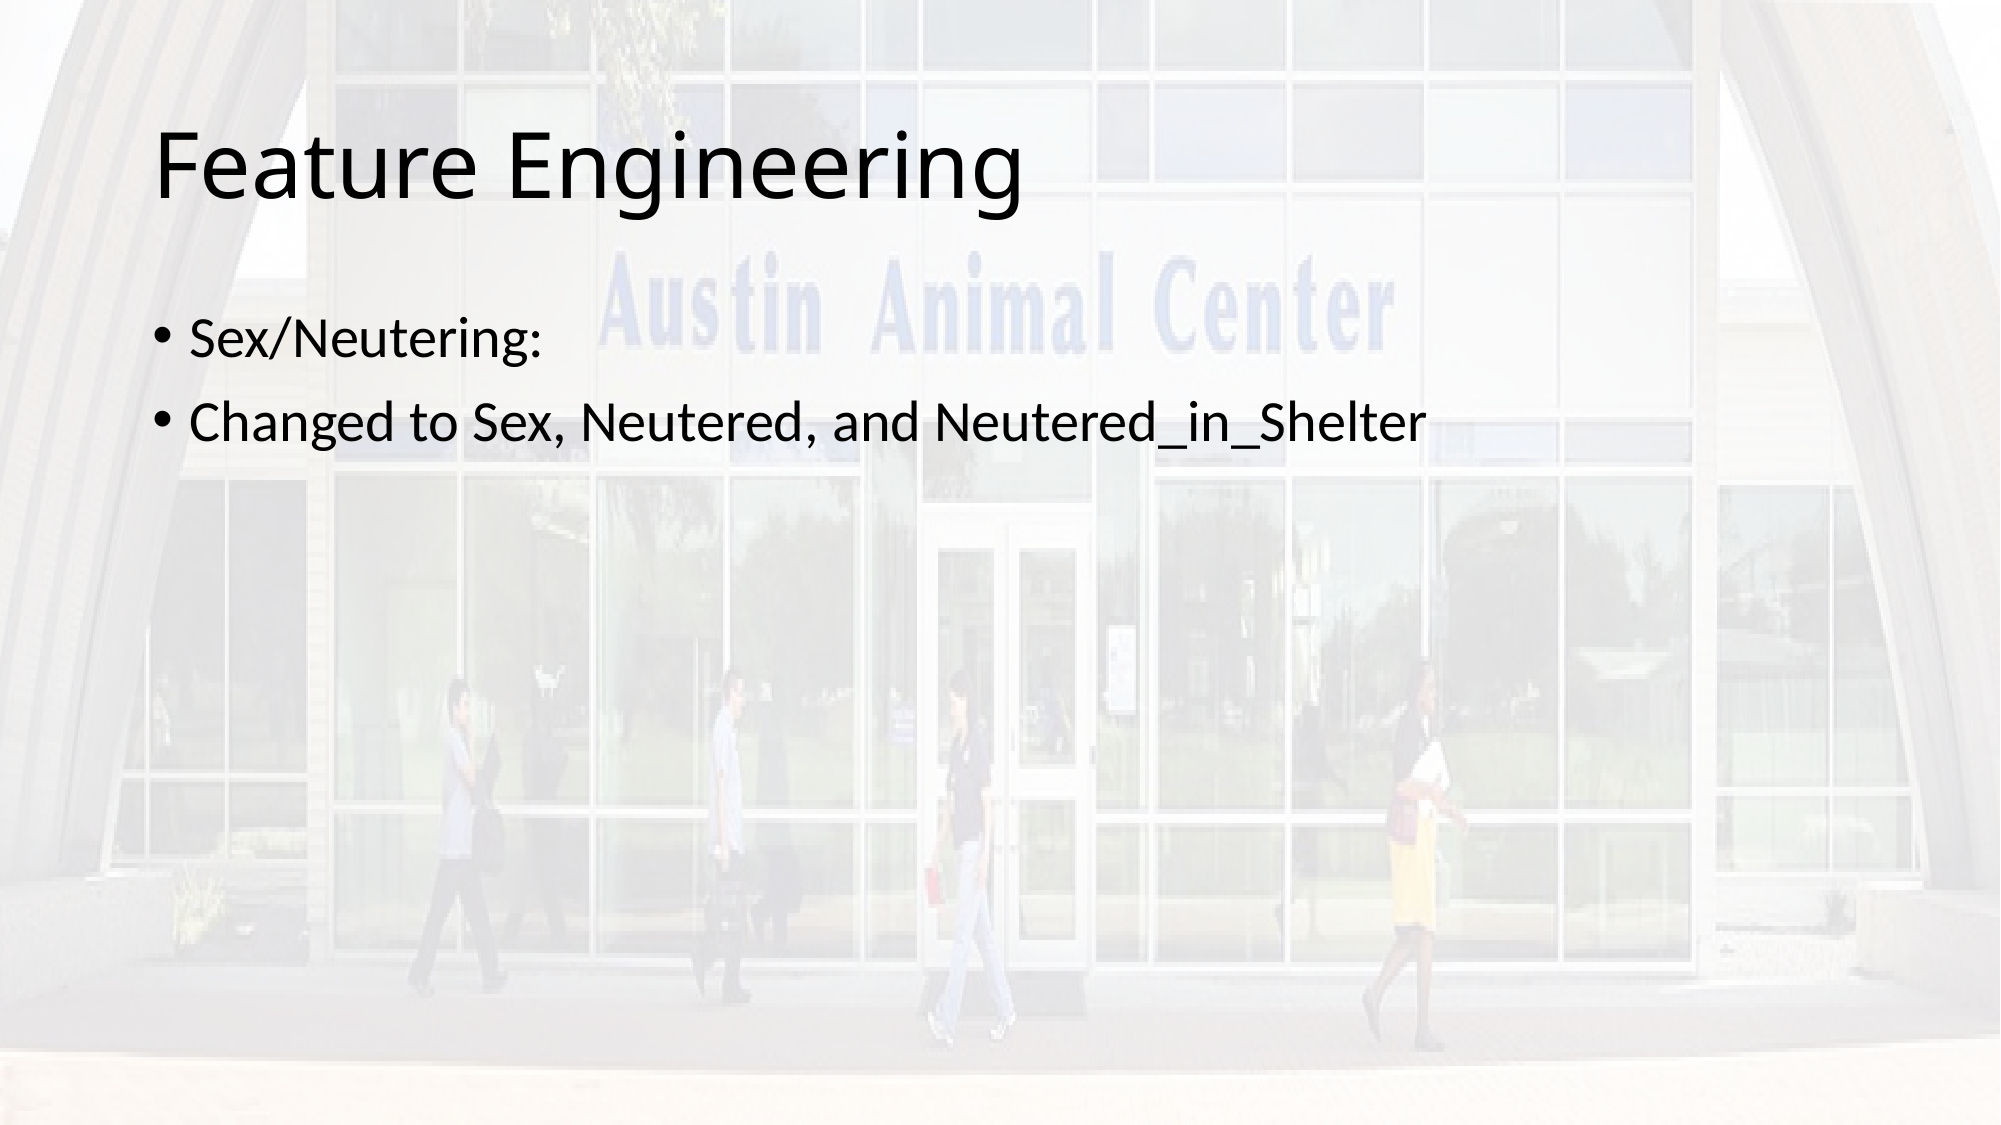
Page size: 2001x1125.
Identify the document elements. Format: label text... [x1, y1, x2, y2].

title Feature Engineering [137, 59, 1863, 278]
list Sex/Neutering: Changed to Sex, Neutered, and Neutered_in_Shelter [137, 299, 1863, 617]
